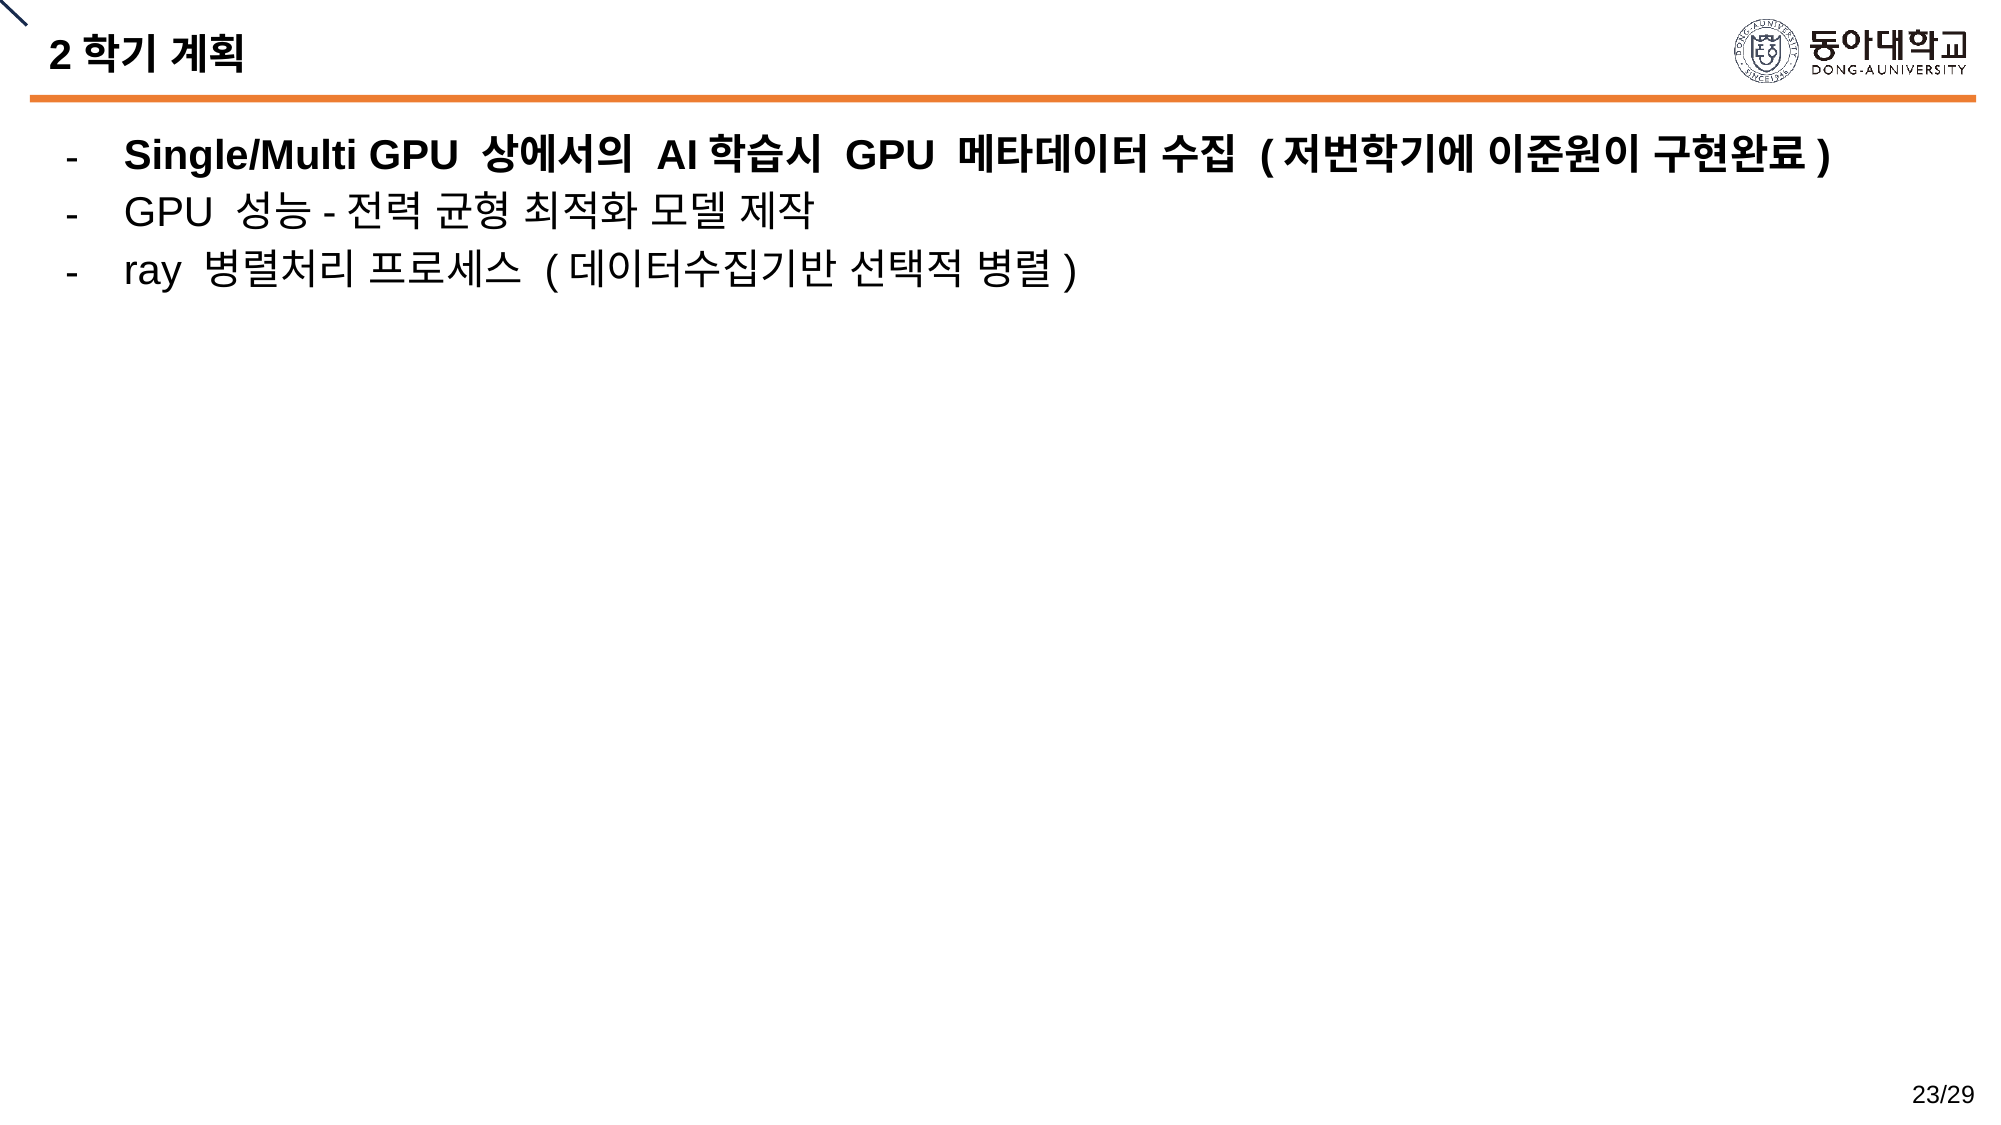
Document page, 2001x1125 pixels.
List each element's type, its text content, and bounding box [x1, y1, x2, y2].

list Single/Multi GPU 상에서의 AI학습시 GPU 메타데이터 수집 (저번학기에 이준원이 구현완료) GPU 성능-전력 균형 최적화 모델 제작 ray 병렬처리 프로세스 (데이터수집기반 선택적 병렬) [33, 112, 1947, 766]
picture [1726, 9, 1977, 98]
title 2학기 계획 [33, 17, 1727, 95]
